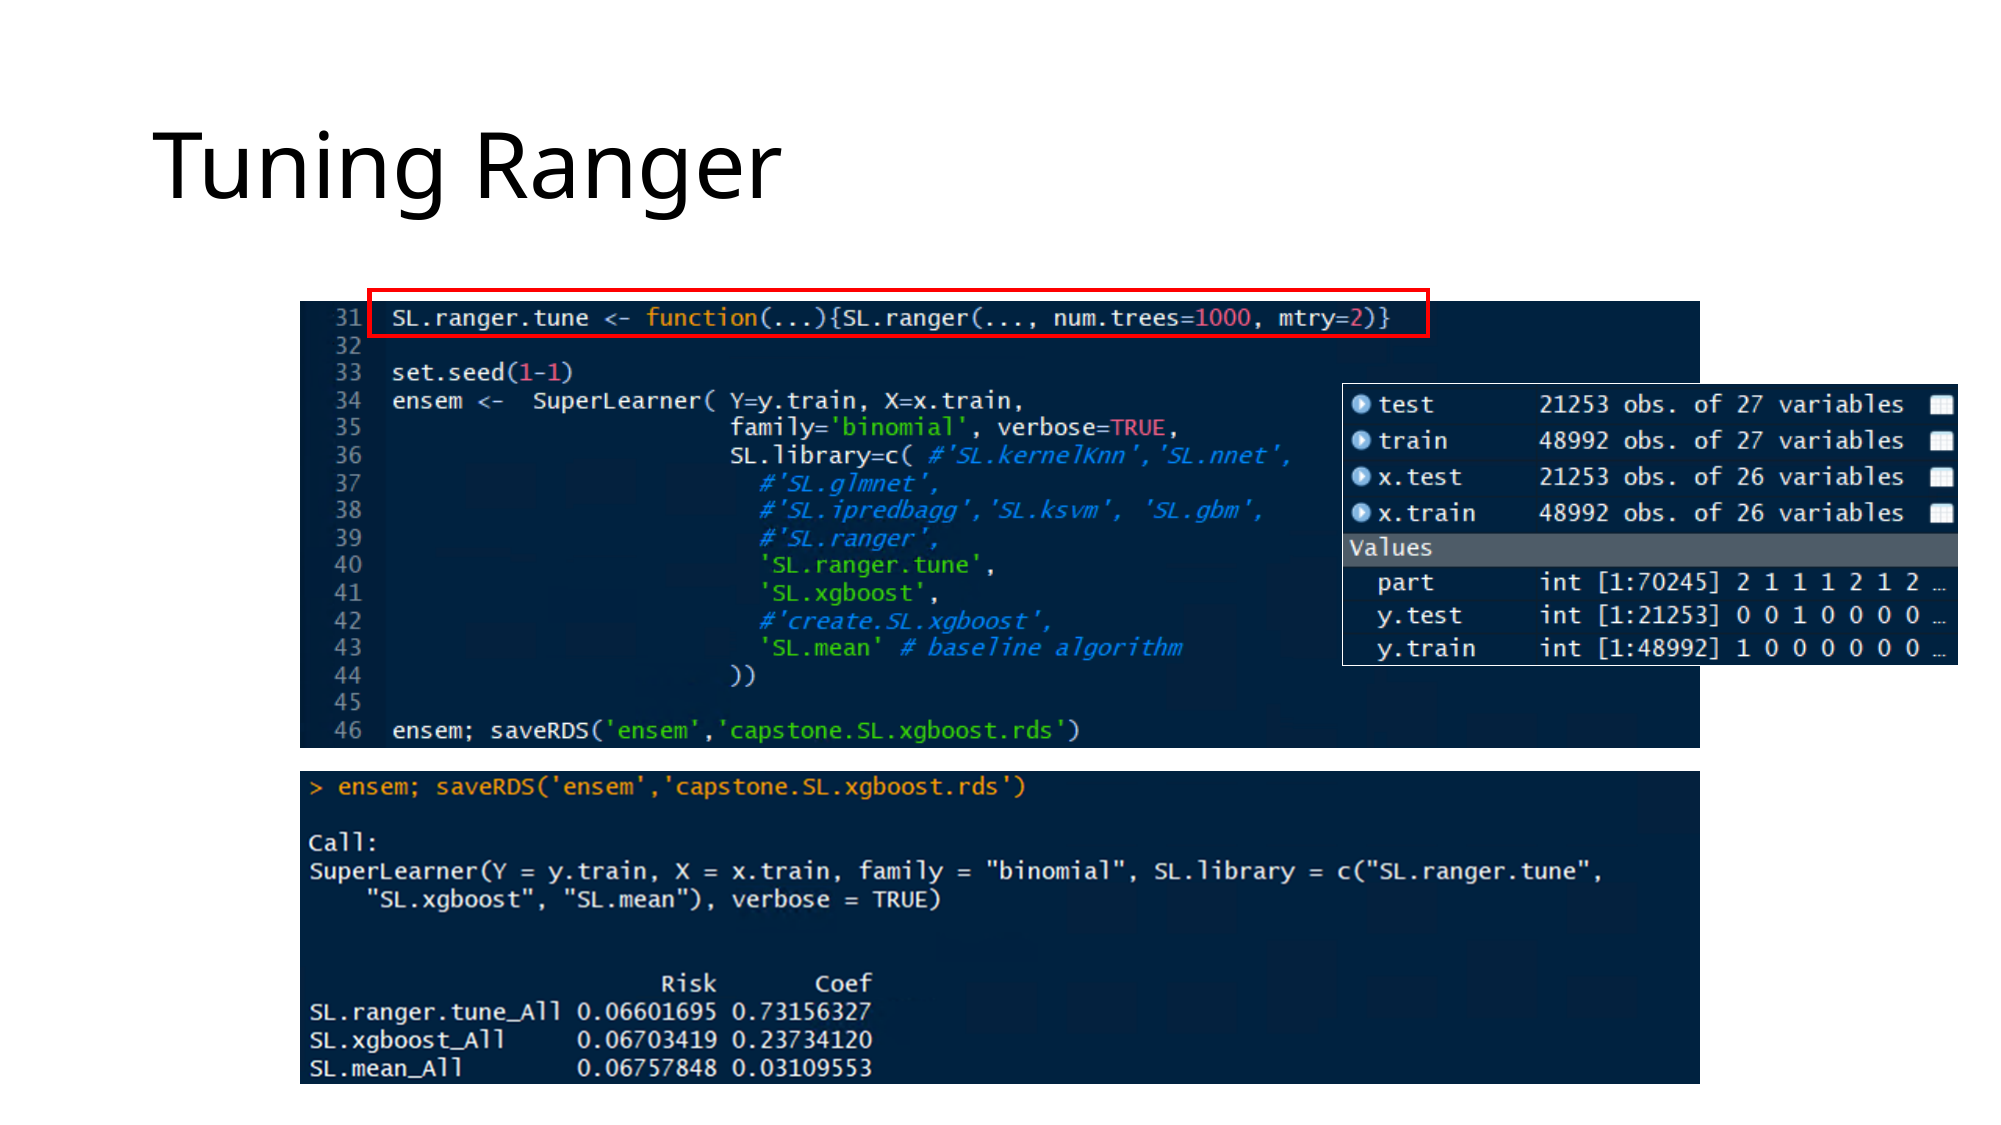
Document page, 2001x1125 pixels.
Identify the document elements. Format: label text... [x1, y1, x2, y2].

text_box [368, 289, 1429, 301]
picture [300, 301, 1959, 748]
title Tuning Ranger [137, 59, 1863, 278]
picture [300, 771, 1700, 1084]
